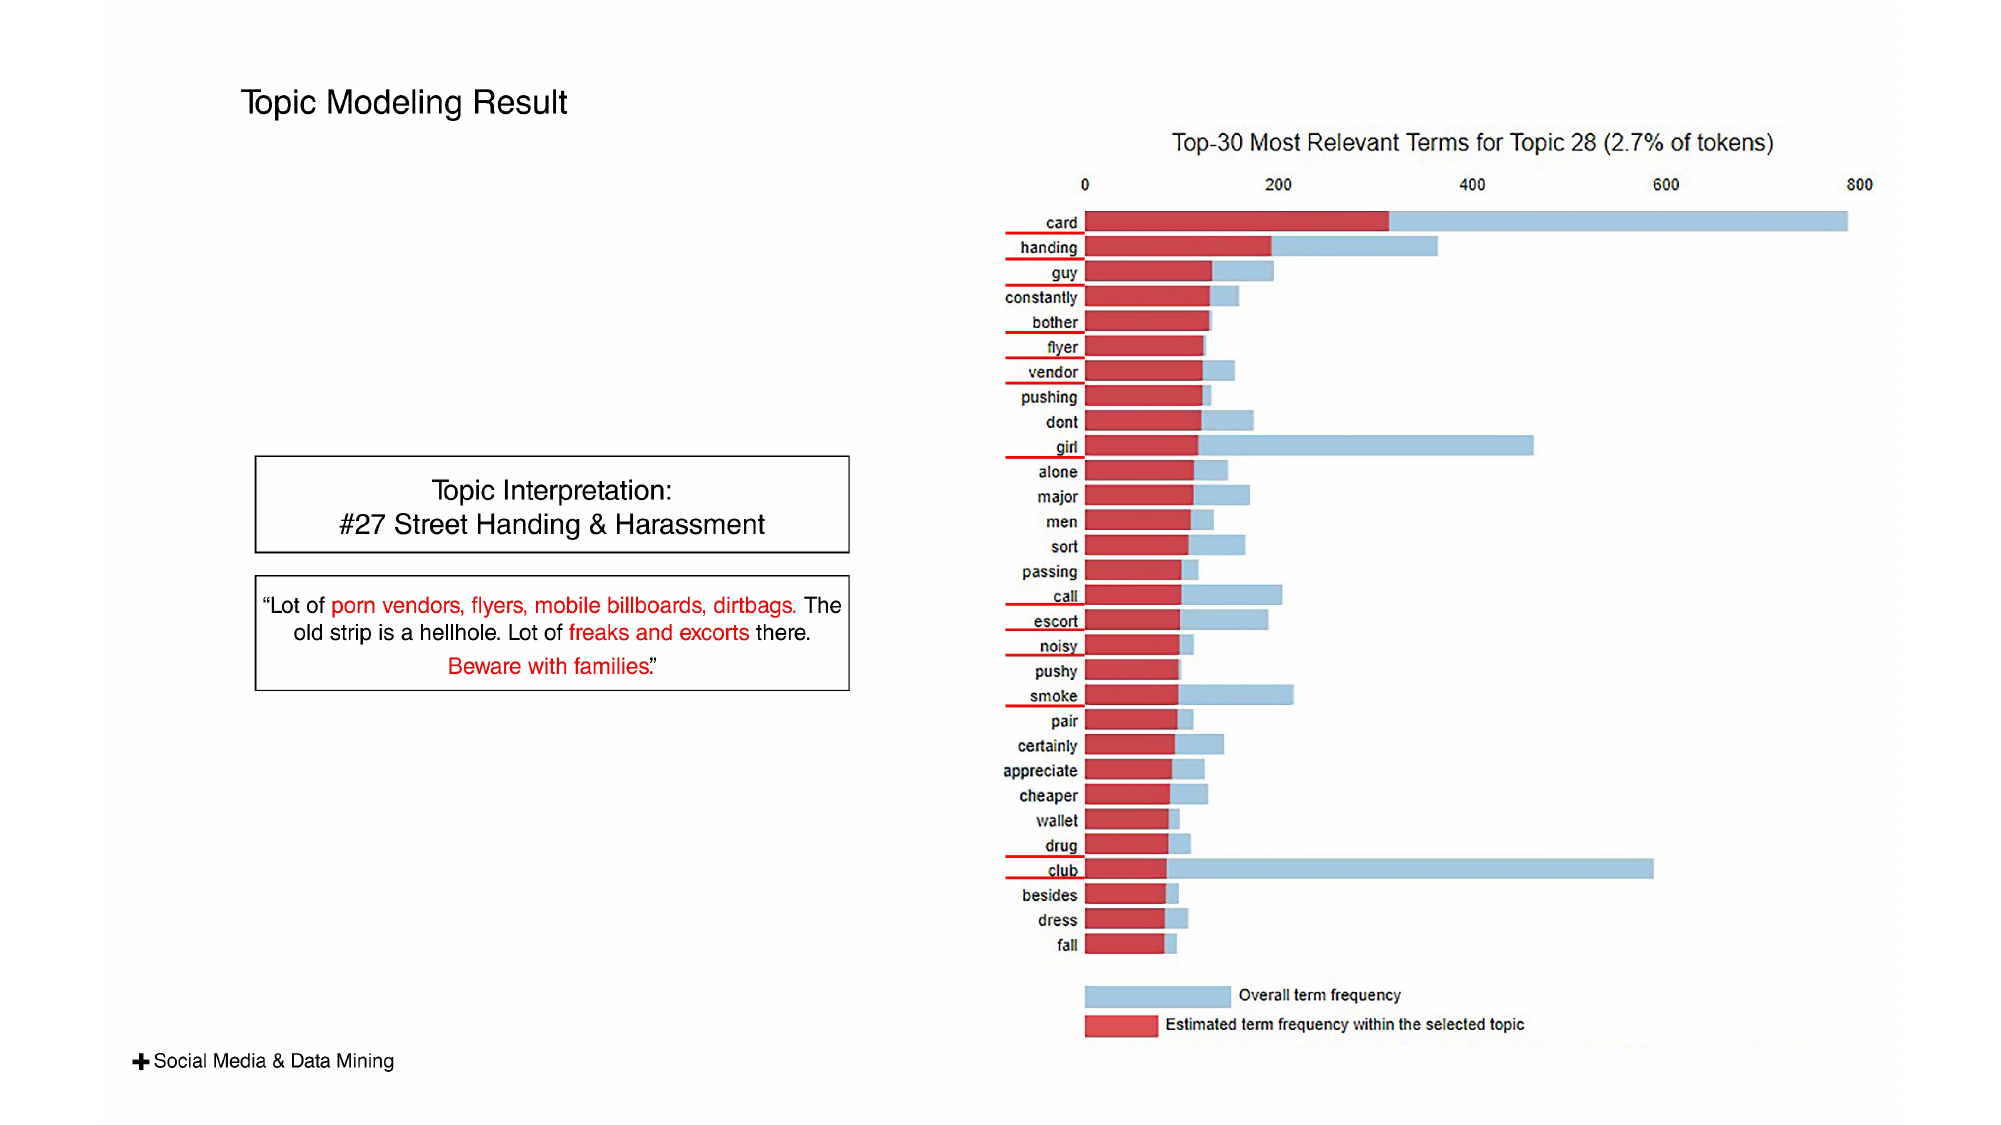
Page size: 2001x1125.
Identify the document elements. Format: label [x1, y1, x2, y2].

picture [100, 0, 1900, 1125]
